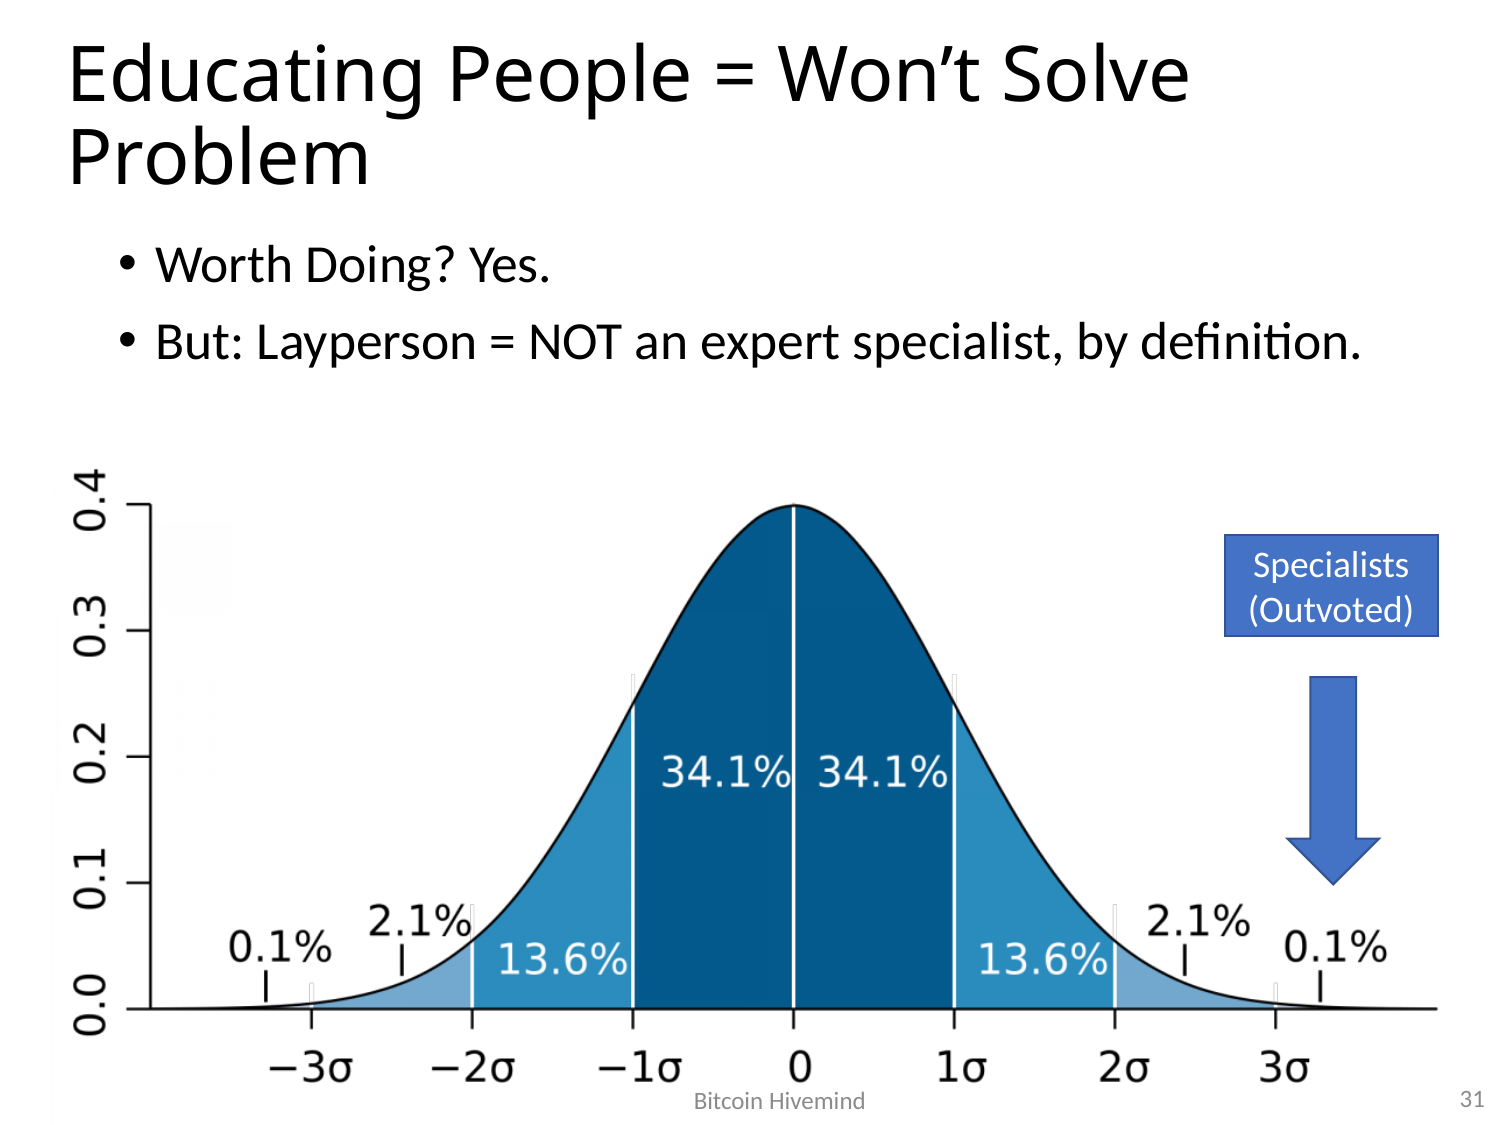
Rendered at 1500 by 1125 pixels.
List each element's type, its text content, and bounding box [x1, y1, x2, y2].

title Educating People = Won’t Solve Problem [51, 26, 1473, 210]
slide_number 31 [1449, 1068, 1500, 1125]
list Worth Doing? Yes. But: Layperson = NOT an expert specialist, by definition. [103, 229, 1449, 425]
picture [51, 433, 1449, 1125]
